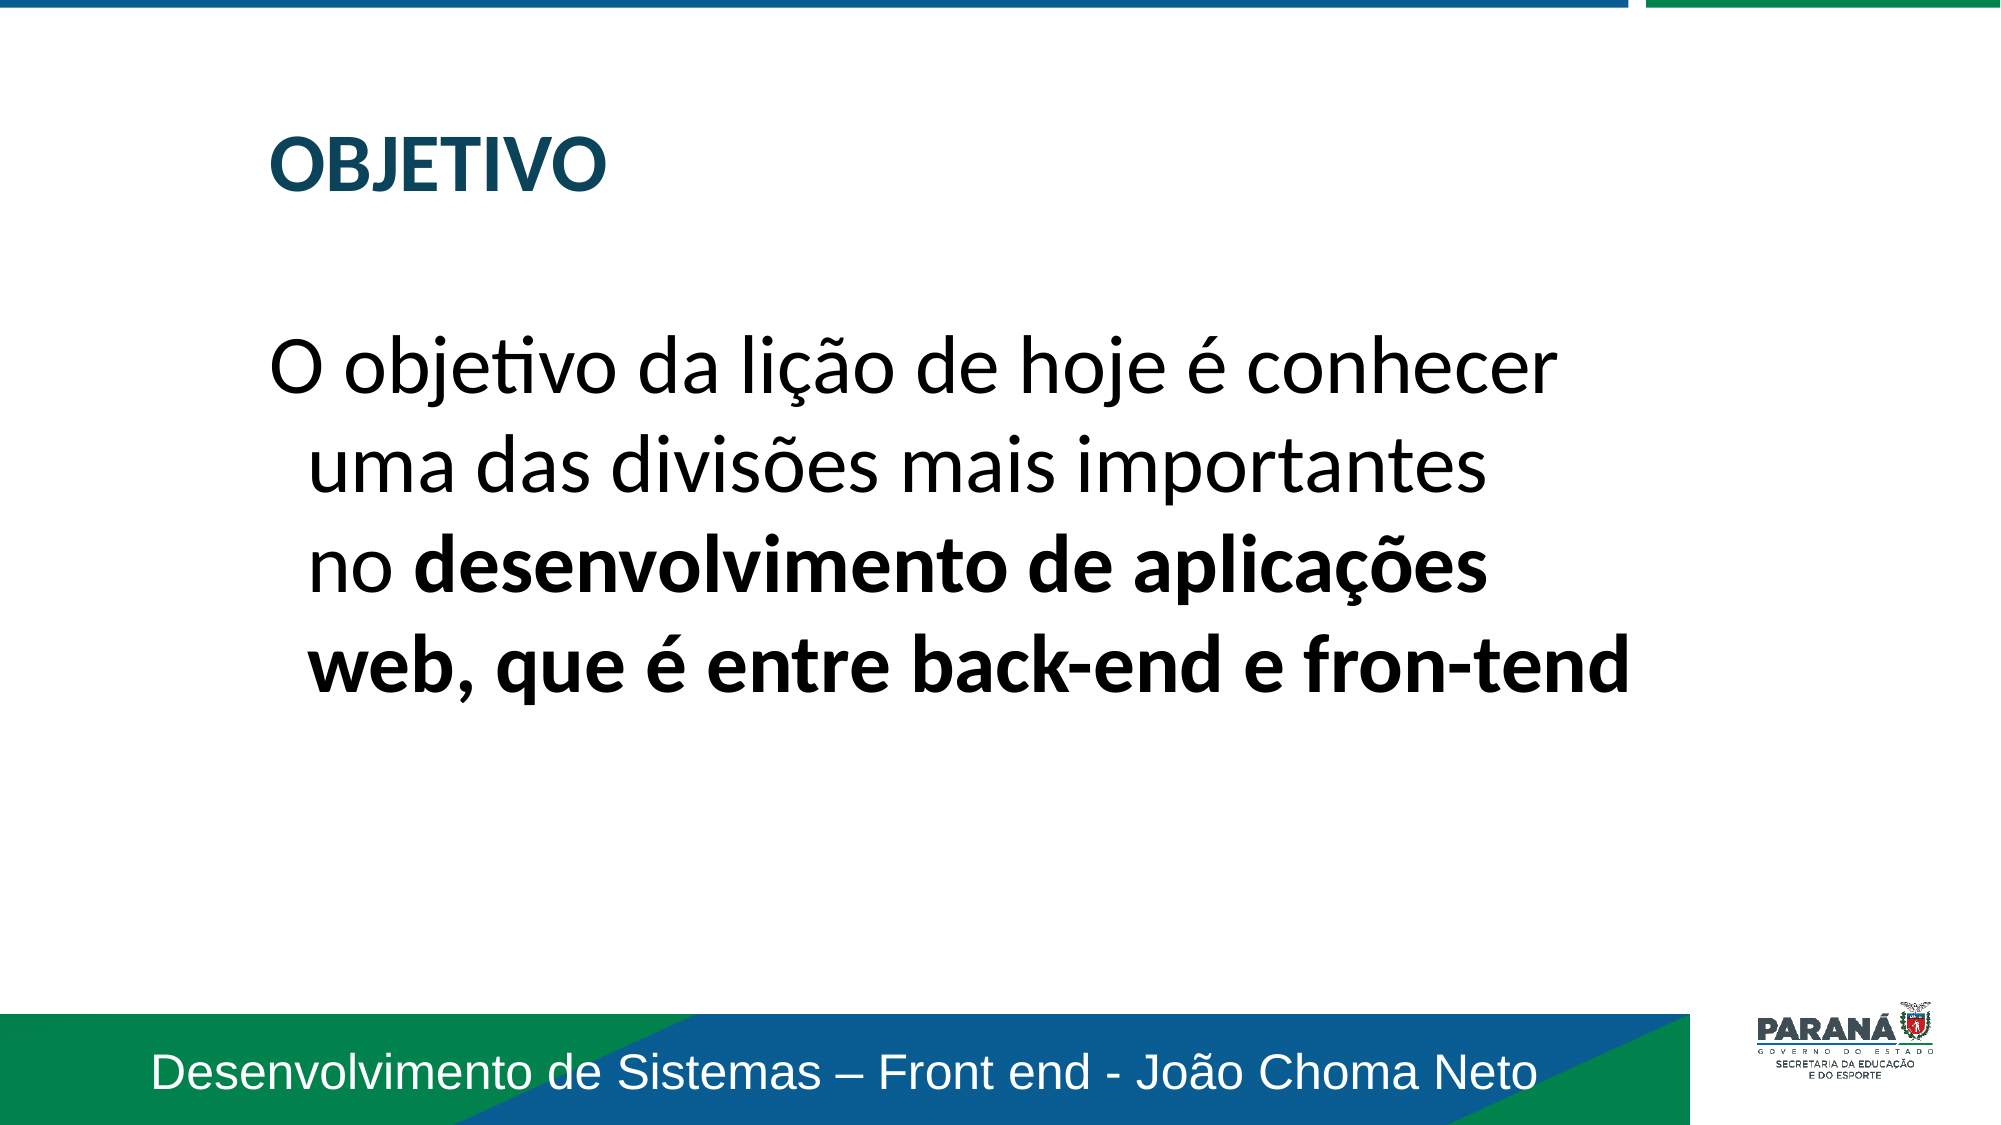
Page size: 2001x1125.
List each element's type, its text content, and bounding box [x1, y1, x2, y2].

list O objetivo da lição de hoje é conhecer uma das divisões mais importantes no desenvolvimento de aplicações web, que é entre back-end e fron-tend [217, 302, 1677, 921]
picture [0, 1014, 1690, 1125]
list OBJETIVO [217, 111, 1637, 249]
picture [1757, 1002, 1933, 1081]
